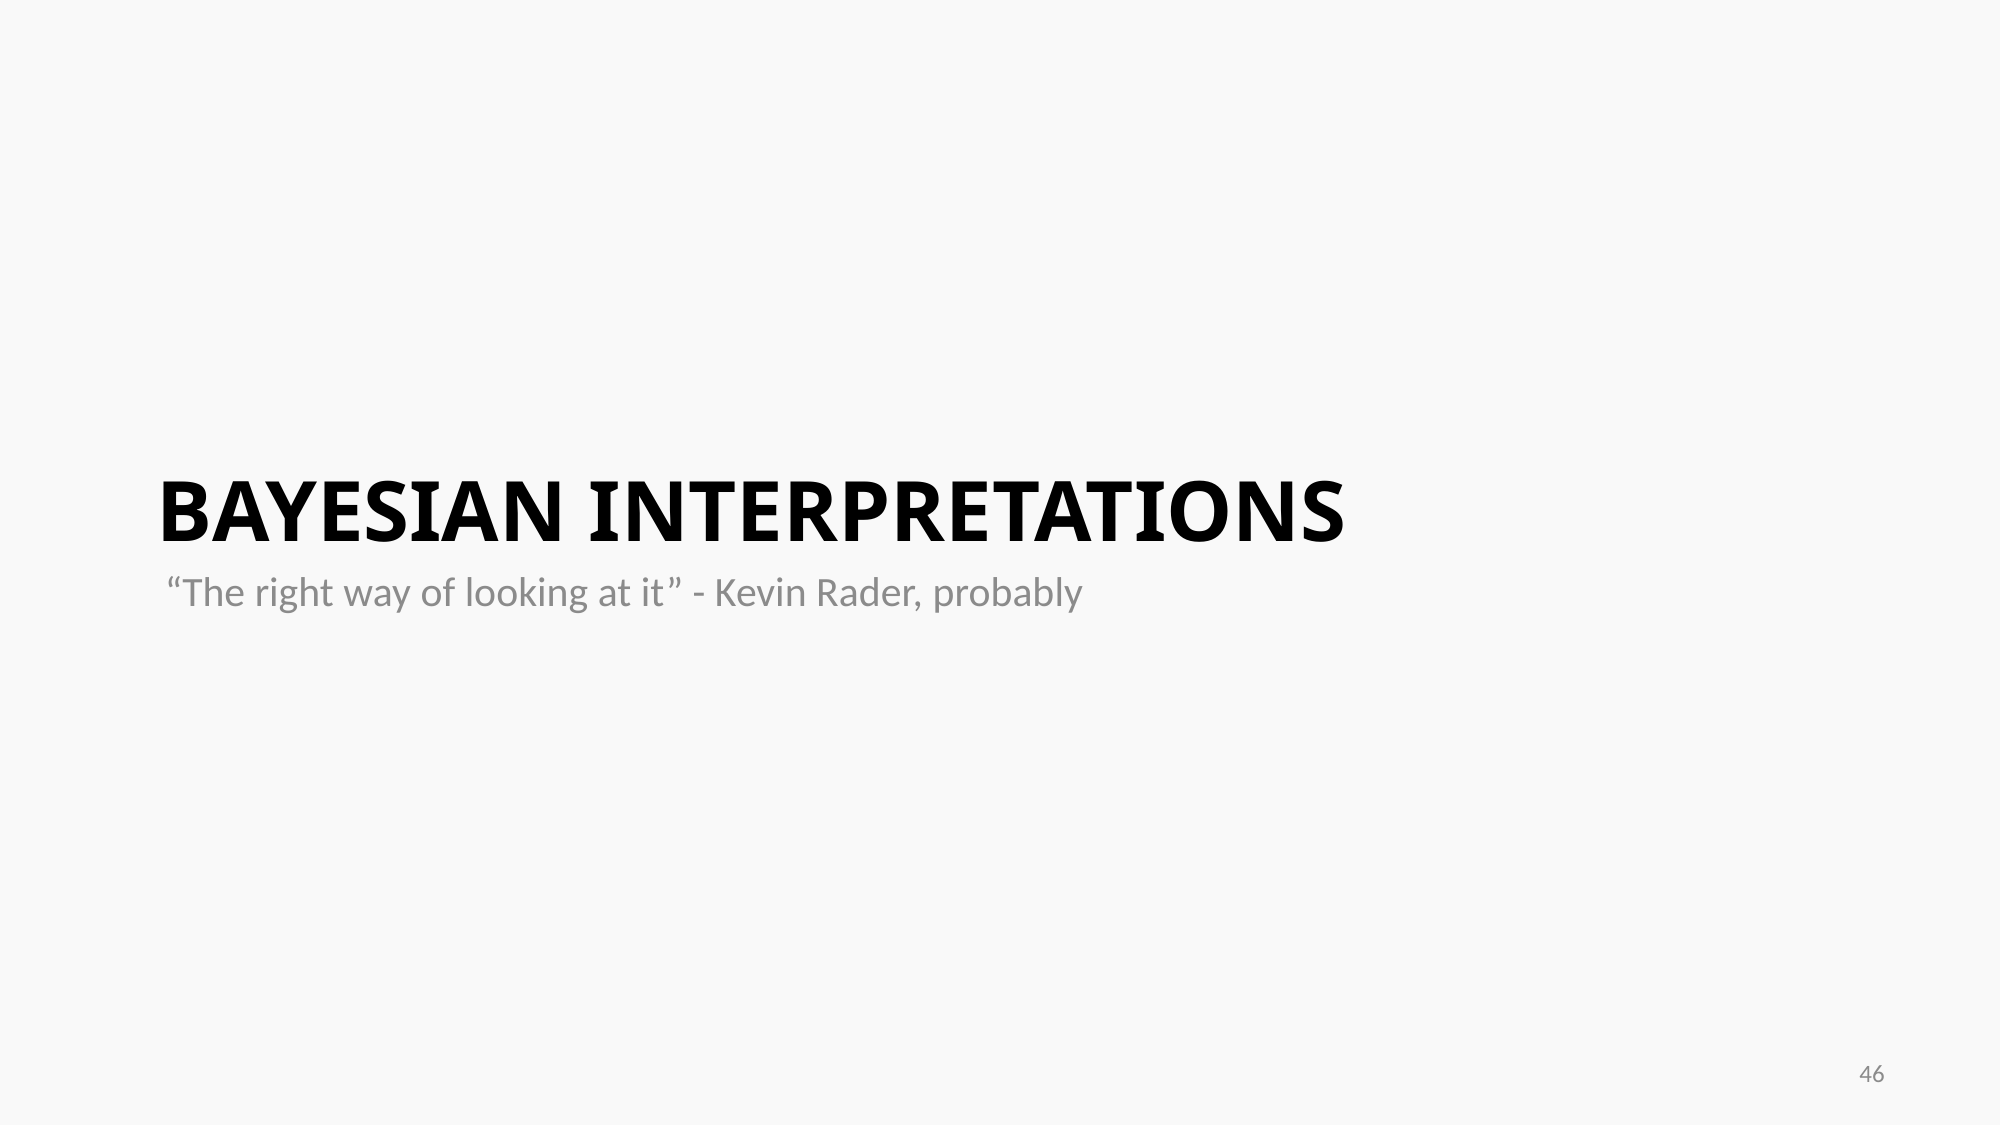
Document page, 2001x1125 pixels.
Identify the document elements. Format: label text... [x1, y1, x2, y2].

title Bayesian Interpretations [142, 450, 1842, 675]
list “The right way of looking at it” - Kevin Rader, probably [150, 562, 1850, 623]
slide_number 46 [1433, 1042, 1900, 1103]
